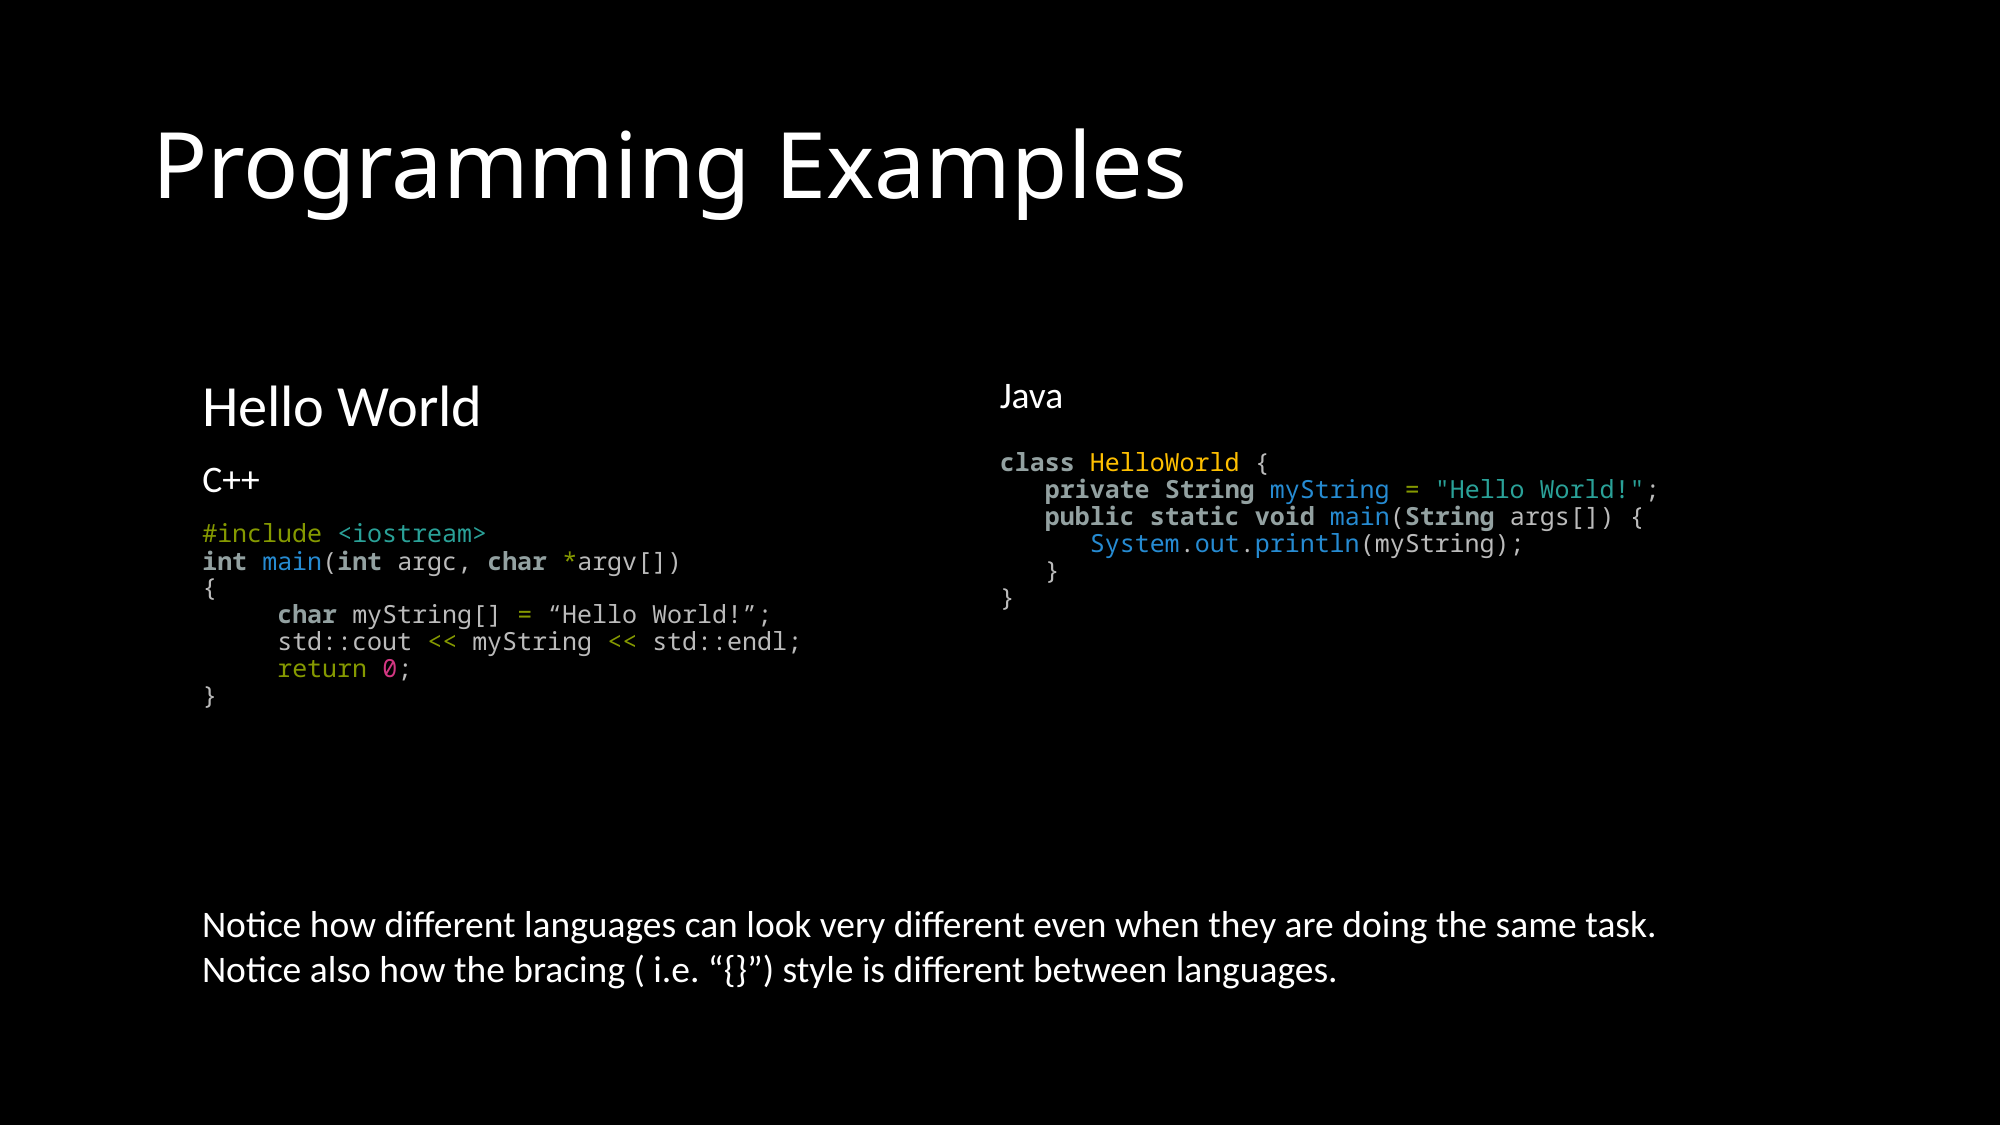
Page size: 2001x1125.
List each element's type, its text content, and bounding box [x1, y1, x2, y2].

text_box Notice how different languages can look very different even when they are doing the same task. Notice also how the bracing ( i.e. “{}”) style is different between languages. [187, 892, 1813, 998]
title Programming Examples [137, 59, 1863, 278]
list Hello World C++ #include <iostream> int main(int argc, char *argv[]) { char myString[] = “Hello World!”; std::cout << myString << std::endl; return 0; } Java class HelloWorld { private String myString = "Hello World!"; public static void main(String args[]) { System.out.println(myString); } } [187, 369, 1813, 864]
